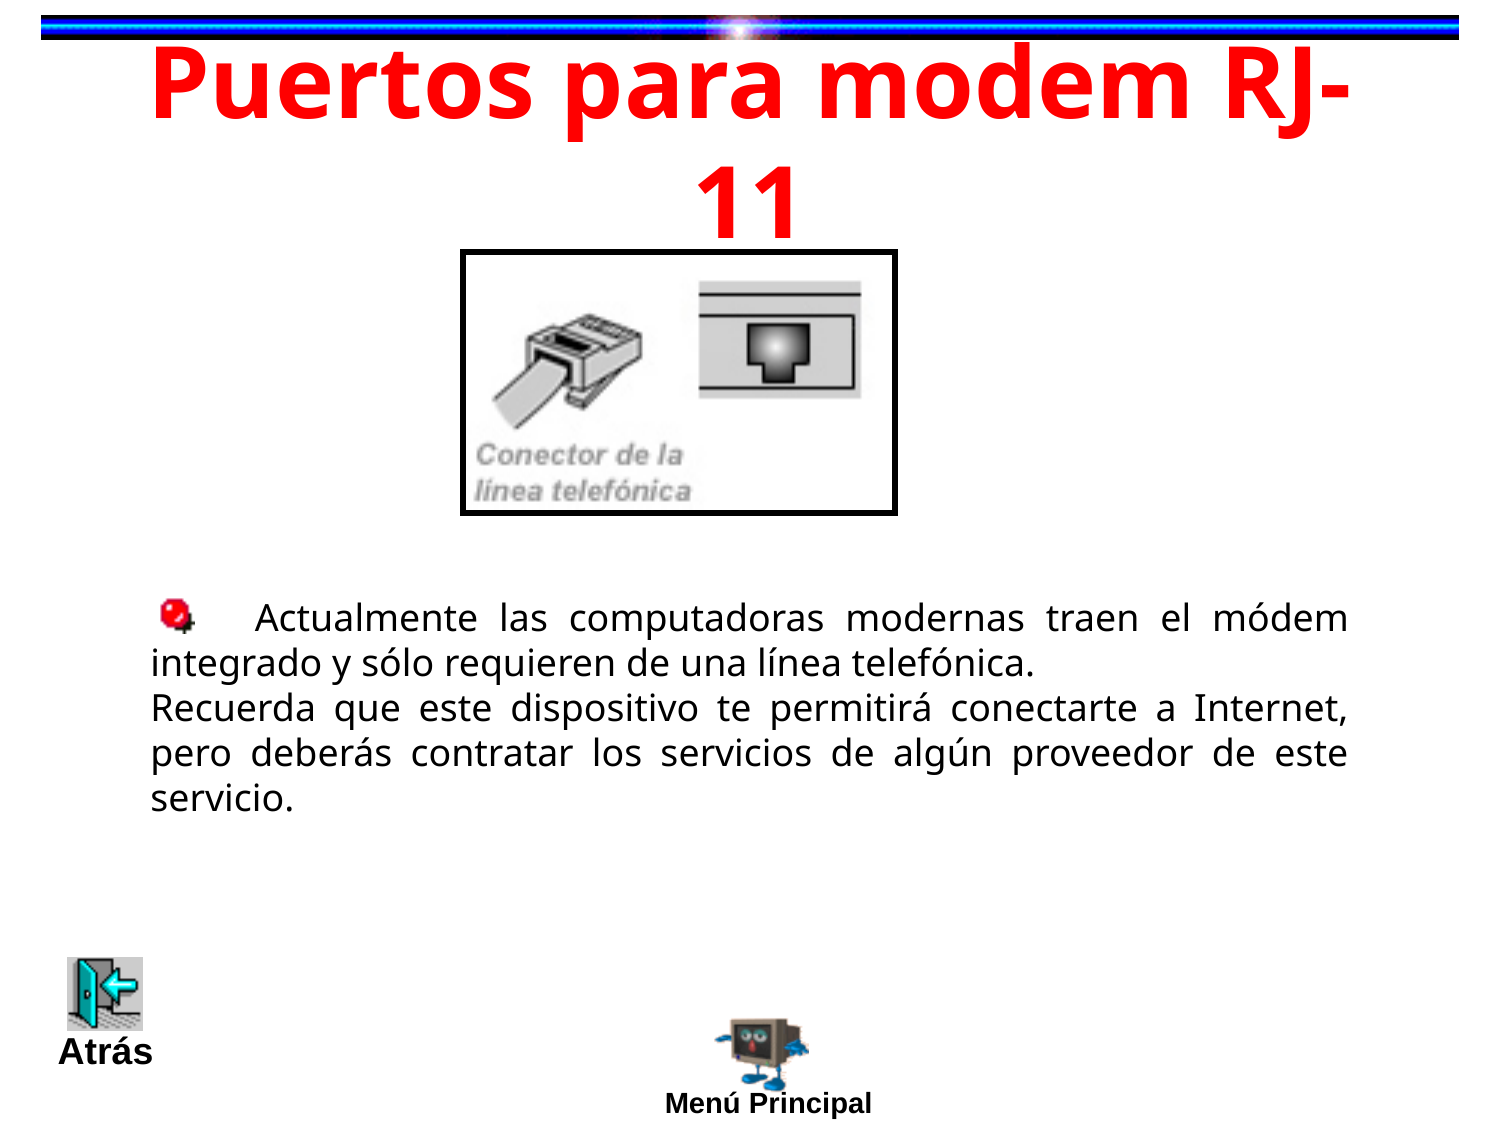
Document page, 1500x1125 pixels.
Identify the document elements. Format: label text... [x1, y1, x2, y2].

text_box Atrás [42, 1019, 181, 1080]
picture [714, 975, 809, 1094]
picture [40, 14, 1460, 40]
text_box Actualmente las computadoras modernas traen el módem integrado y sólo requieren de una línea telefónica. Recuerda que este dispositivo te permitirá conectarte a Internet, pero deberás contratar los servicios de algún proveedor de este servicio. [135, 586, 1365, 871]
text_box Menú Principal [649, 1077, 888, 1125]
picture [466, 255, 892, 511]
title Puertos para modem RJ-11 [75, 48, 1425, 233]
picture [159, 597, 195, 634]
picture [67, 957, 144, 1031]
